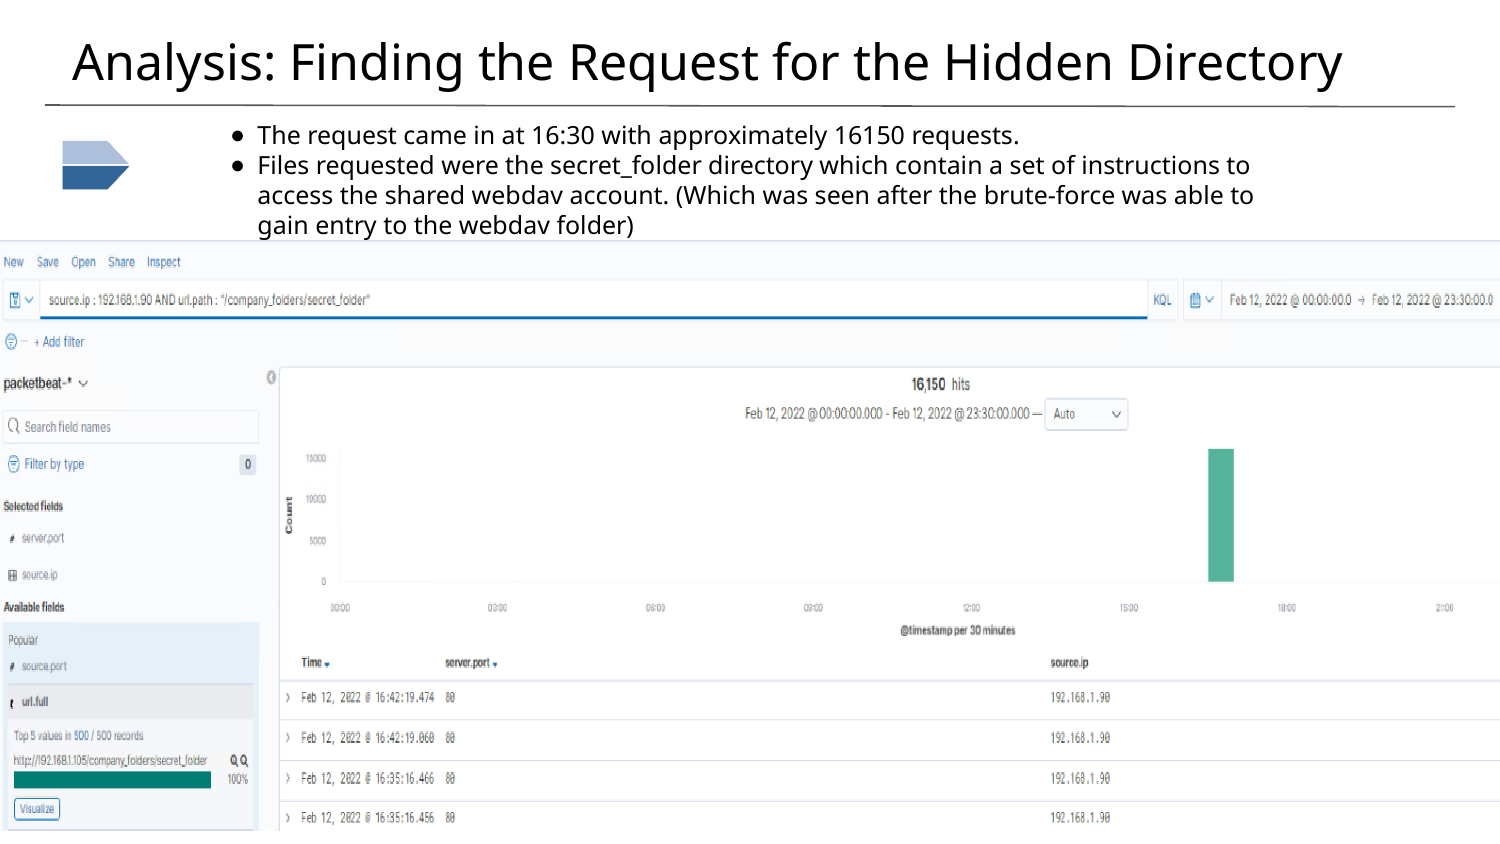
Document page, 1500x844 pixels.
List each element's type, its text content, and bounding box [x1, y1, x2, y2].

title Analysis: Finding the Request for the Hidden Directory [0, 0, 1500, 88]
subtitle The request came in at 16:30 with approximately 16150 requests. Files requested were the secret_folder directory which contain a set of instructions to access the shared webdav account. (Which was seen after the brute-force was able to gain entry to the webdav folder) [129, 104, 1382, 238]
picture [60, 136, 131, 192]
picture [0, 240, 1500, 831]
